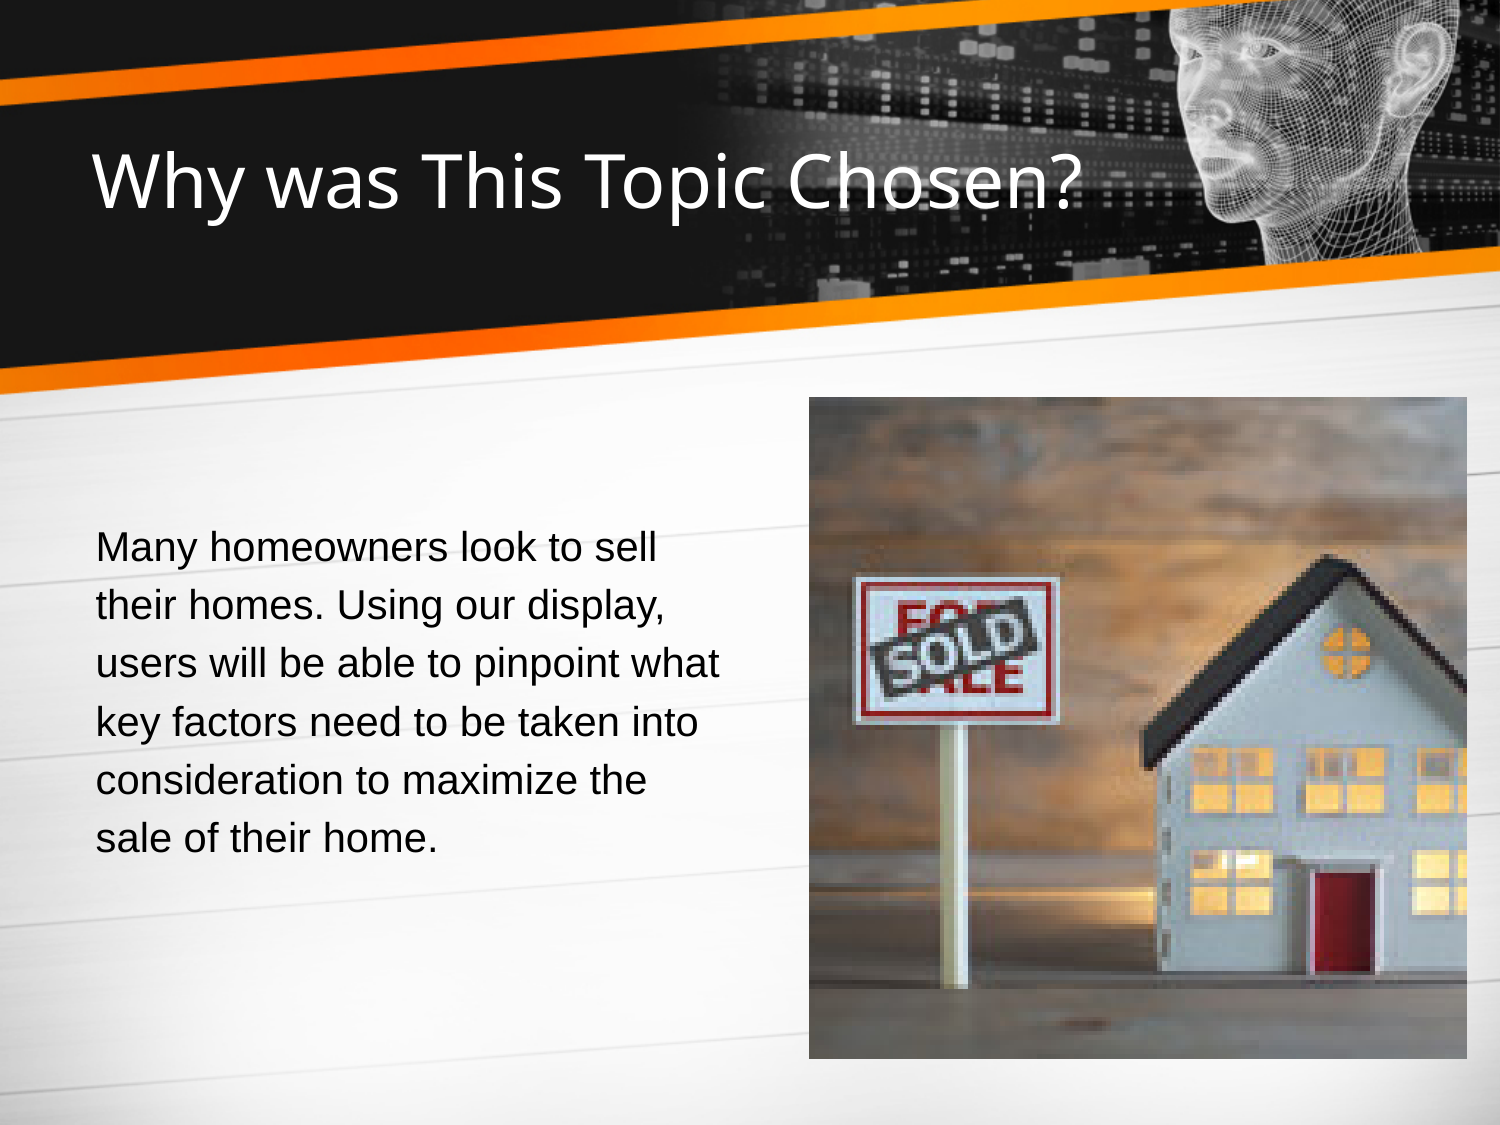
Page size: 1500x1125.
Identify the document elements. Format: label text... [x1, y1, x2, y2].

list Many homeowners look to sell their homes. Using our display, users will be able to pinpoint what key factors need to be taken into consideration to maximize the sale of their home. [80, 503, 750, 905]
picture [0, 0, 1500, 1125]
title Why was This Topic Chosen? [76, 66, 1164, 291]
